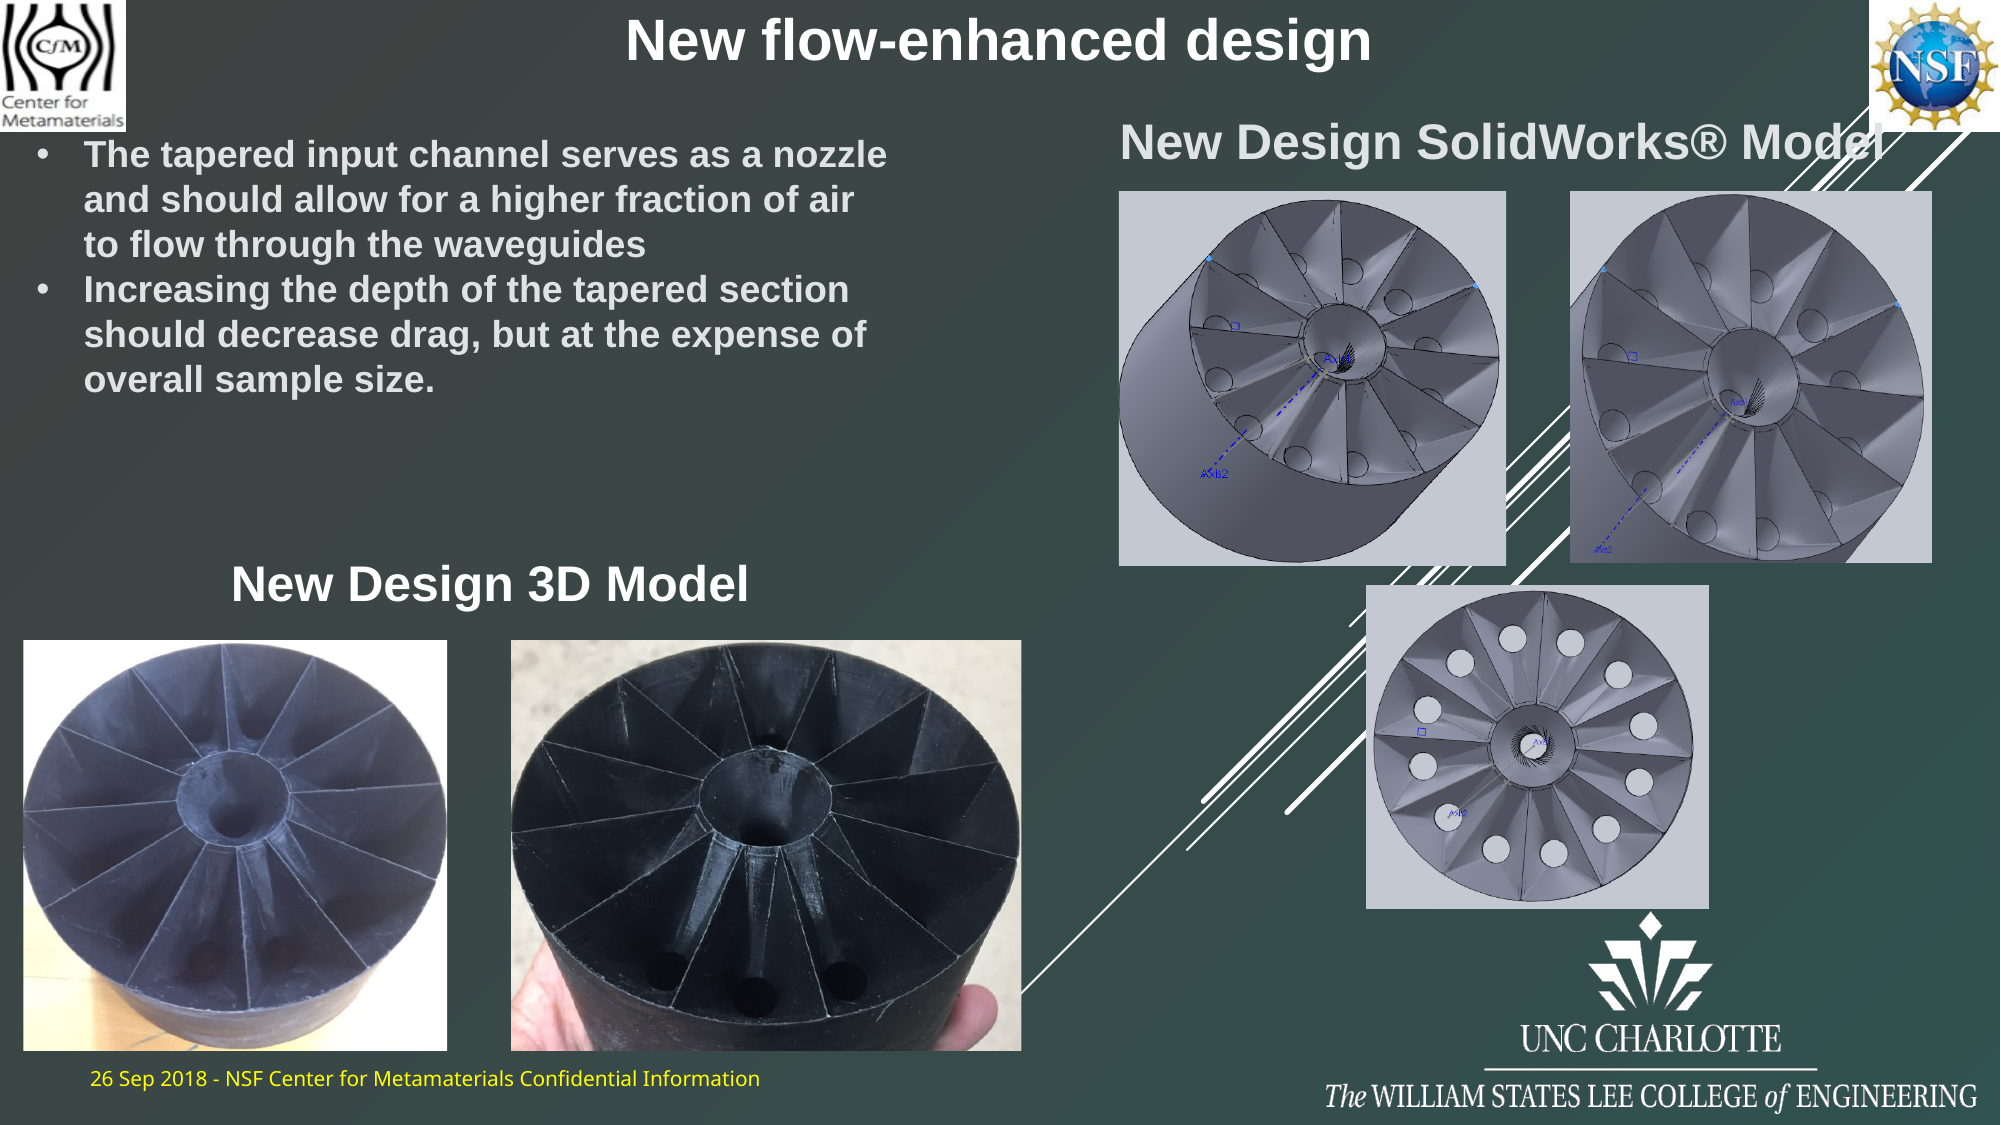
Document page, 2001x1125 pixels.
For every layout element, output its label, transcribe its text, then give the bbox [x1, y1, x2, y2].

picture [1325, 911, 1977, 1114]
picture [0, 0, 126, 132]
footer 26 Sep 2018 - NSF Center for Metamaterials Confidential Information [75, 1058, 1313, 1119]
text_box The tapered input channel serves as a nozzle and should allow for a higher fraction of air to flow through the waveguides Increasing the depth of the tapered section should decrease drag, but at the expense of overall sample size. [21, 123, 908, 408]
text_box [23, 544, 1022, 1051]
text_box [1090, 102, 1932, 909]
text_box New flow-enhanced design [291, 0, 1709, 80]
picture [1869, 0, 2000, 132]
